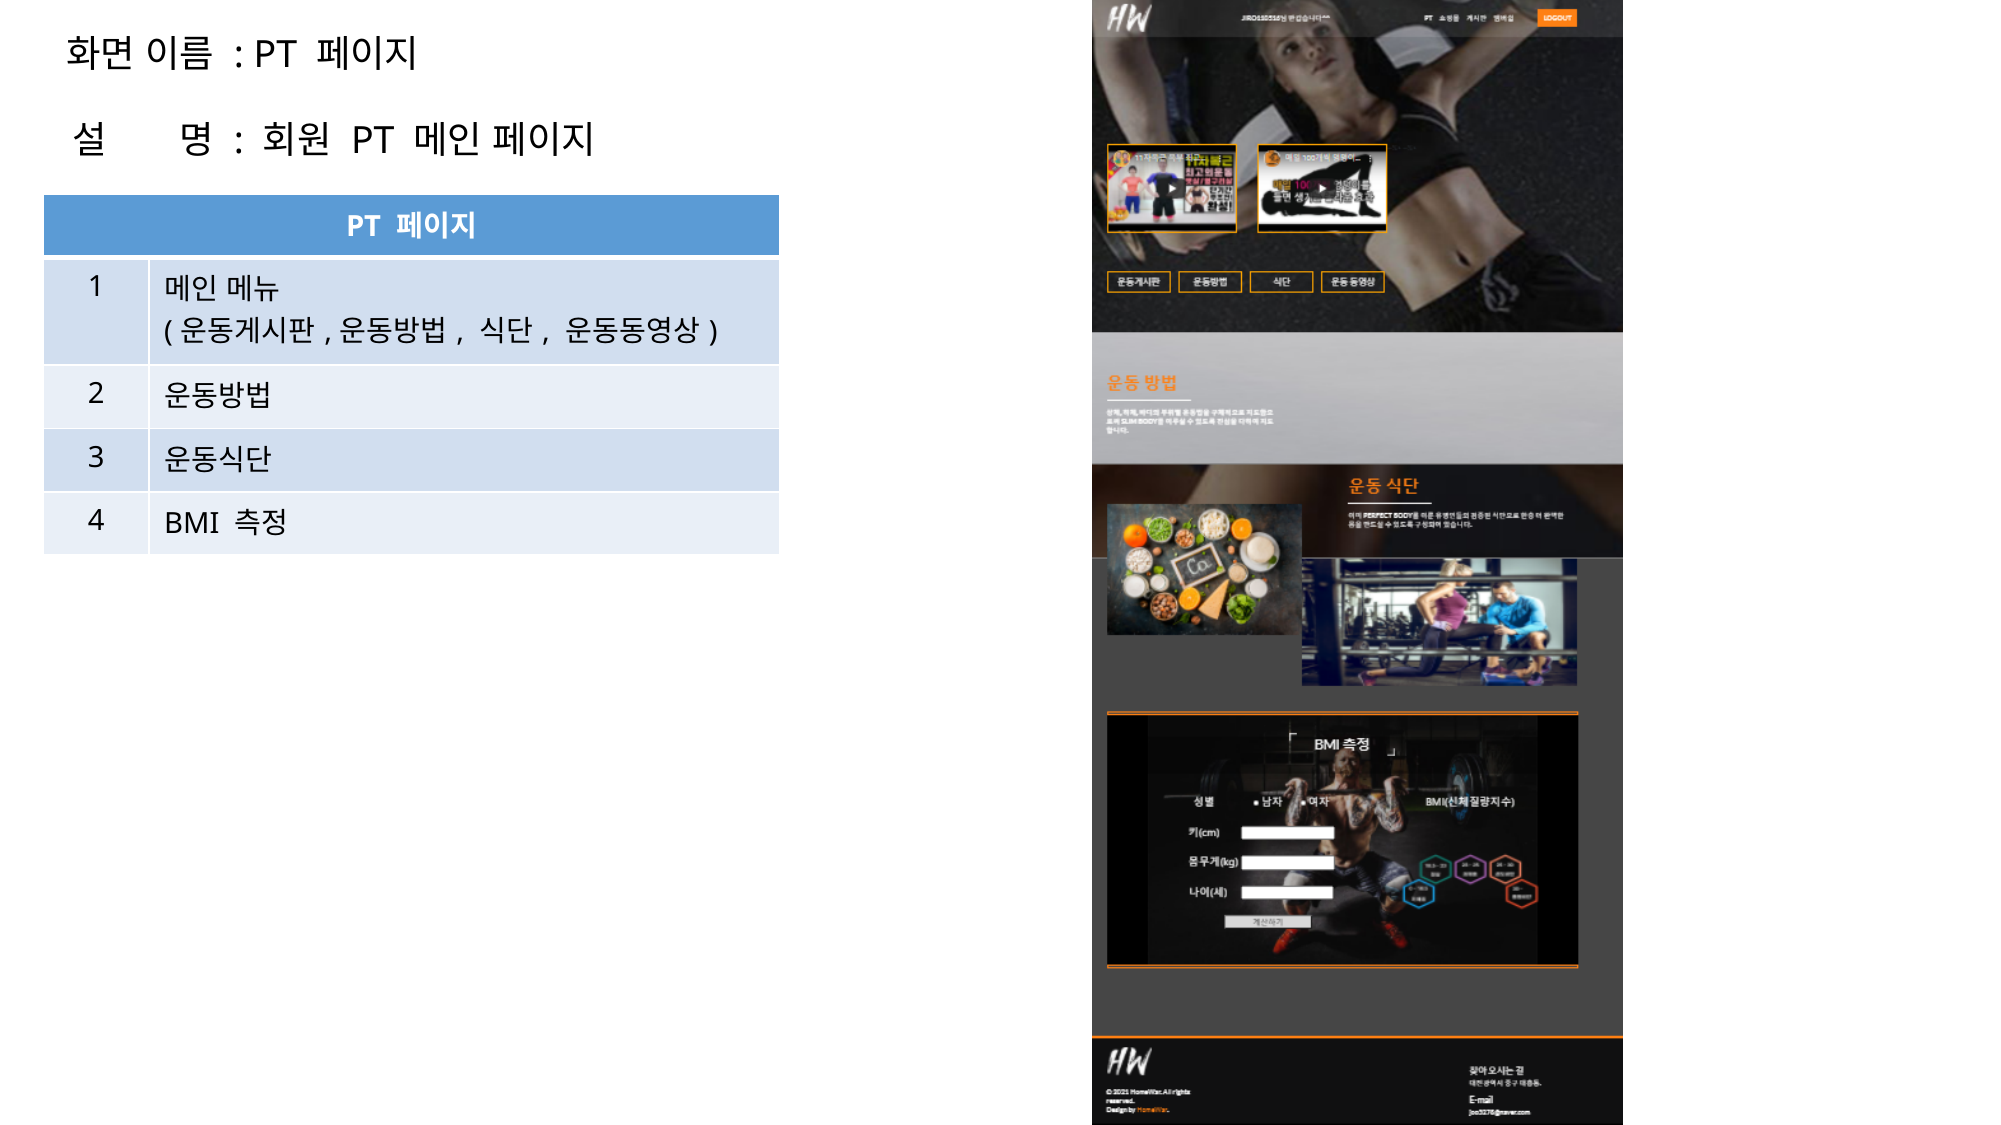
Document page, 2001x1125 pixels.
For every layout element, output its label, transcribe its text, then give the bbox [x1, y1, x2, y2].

picture [1092, 0, 1623, 1125]
table_header PT 페이지 [44, 195, 779, 255]
text_box 화면 이름 : PT 페이지 [51, 23, 435, 83]
table_cell 2 [44, 366, 148, 428]
table_cell 운동식단 [150, 429, 779, 491]
text_box 설 명 : 회원 PT 메인 페이지 [57, 108, 612, 169]
table_cell 메인 메뉴 (운동게시판,운동방법, 식단, 운동동영상) [150, 260, 779, 364]
table_cell 운동방법 [150, 366, 779, 428]
table_cell BMI 측정 [150, 493, 779, 554]
table_cell 4 [44, 493, 148, 554]
table_cell 1 [44, 260, 148, 364]
table_cell 3 [44, 429, 148, 491]
